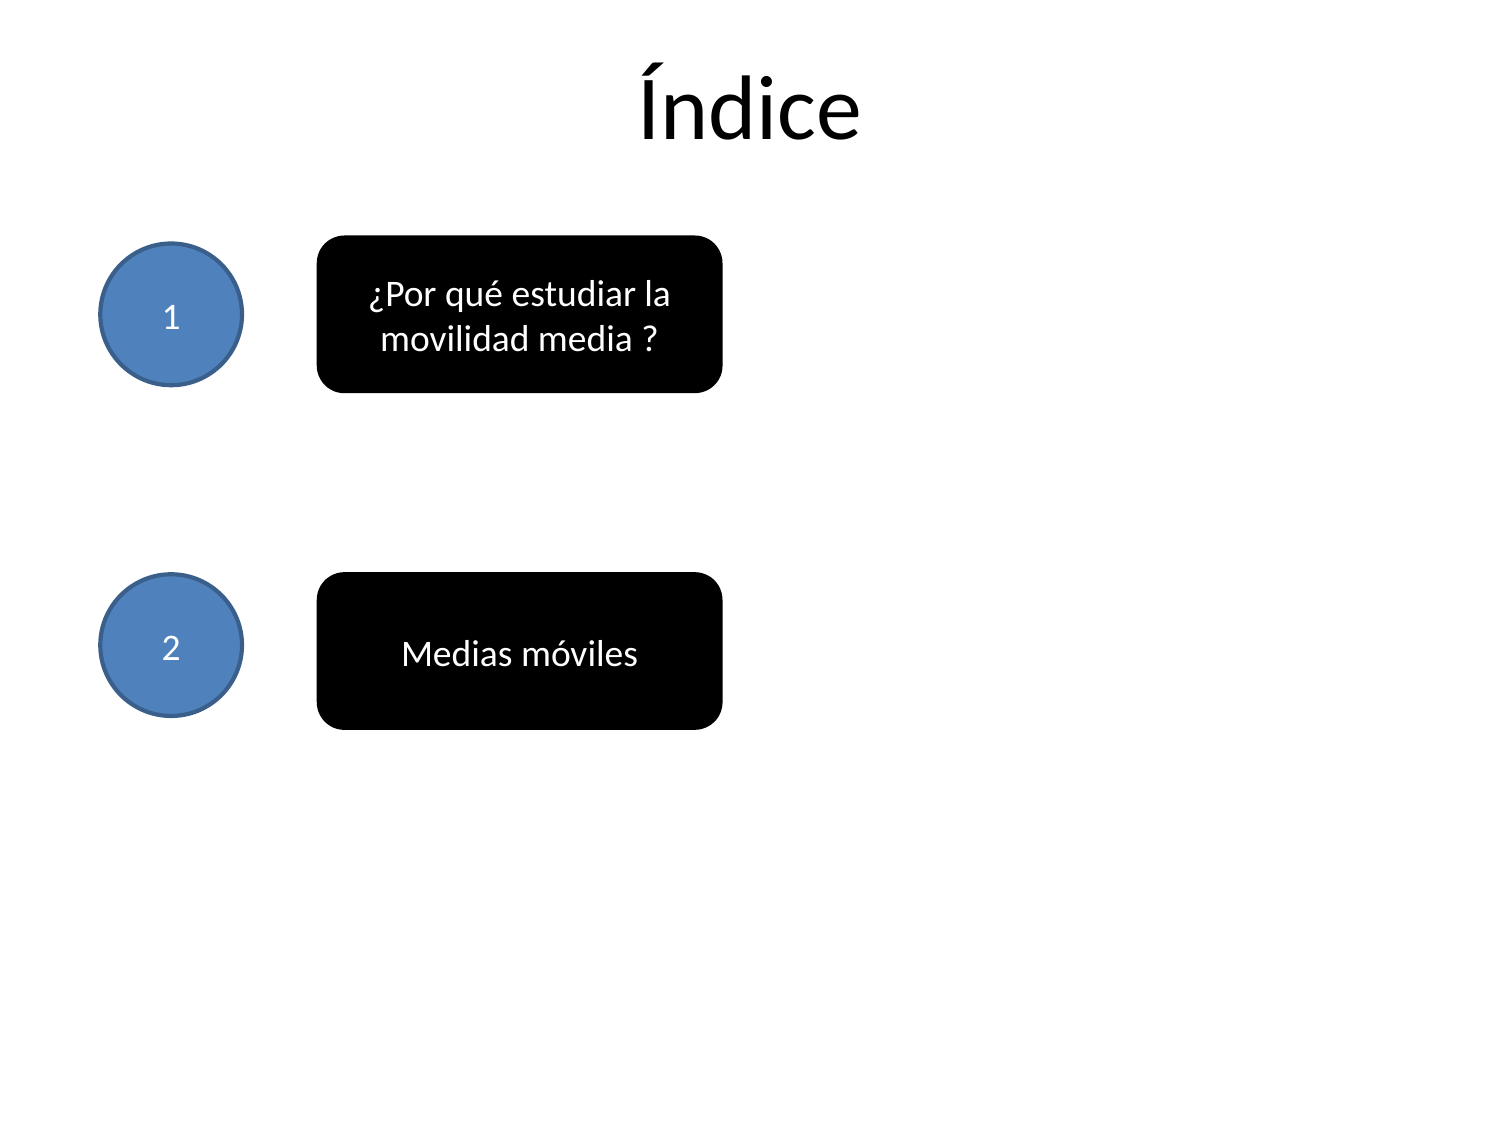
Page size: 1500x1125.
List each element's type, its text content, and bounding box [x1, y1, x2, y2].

text_box 1 [98, 241, 245, 388]
title Índice [75, 33, 1425, 173]
text_box ¿Por qué estudiar la movilidad media ? [316, 235, 723, 394]
text_box Medias móviles [316, 572, 723, 730]
text_box 2 [98, 572, 245, 719]
